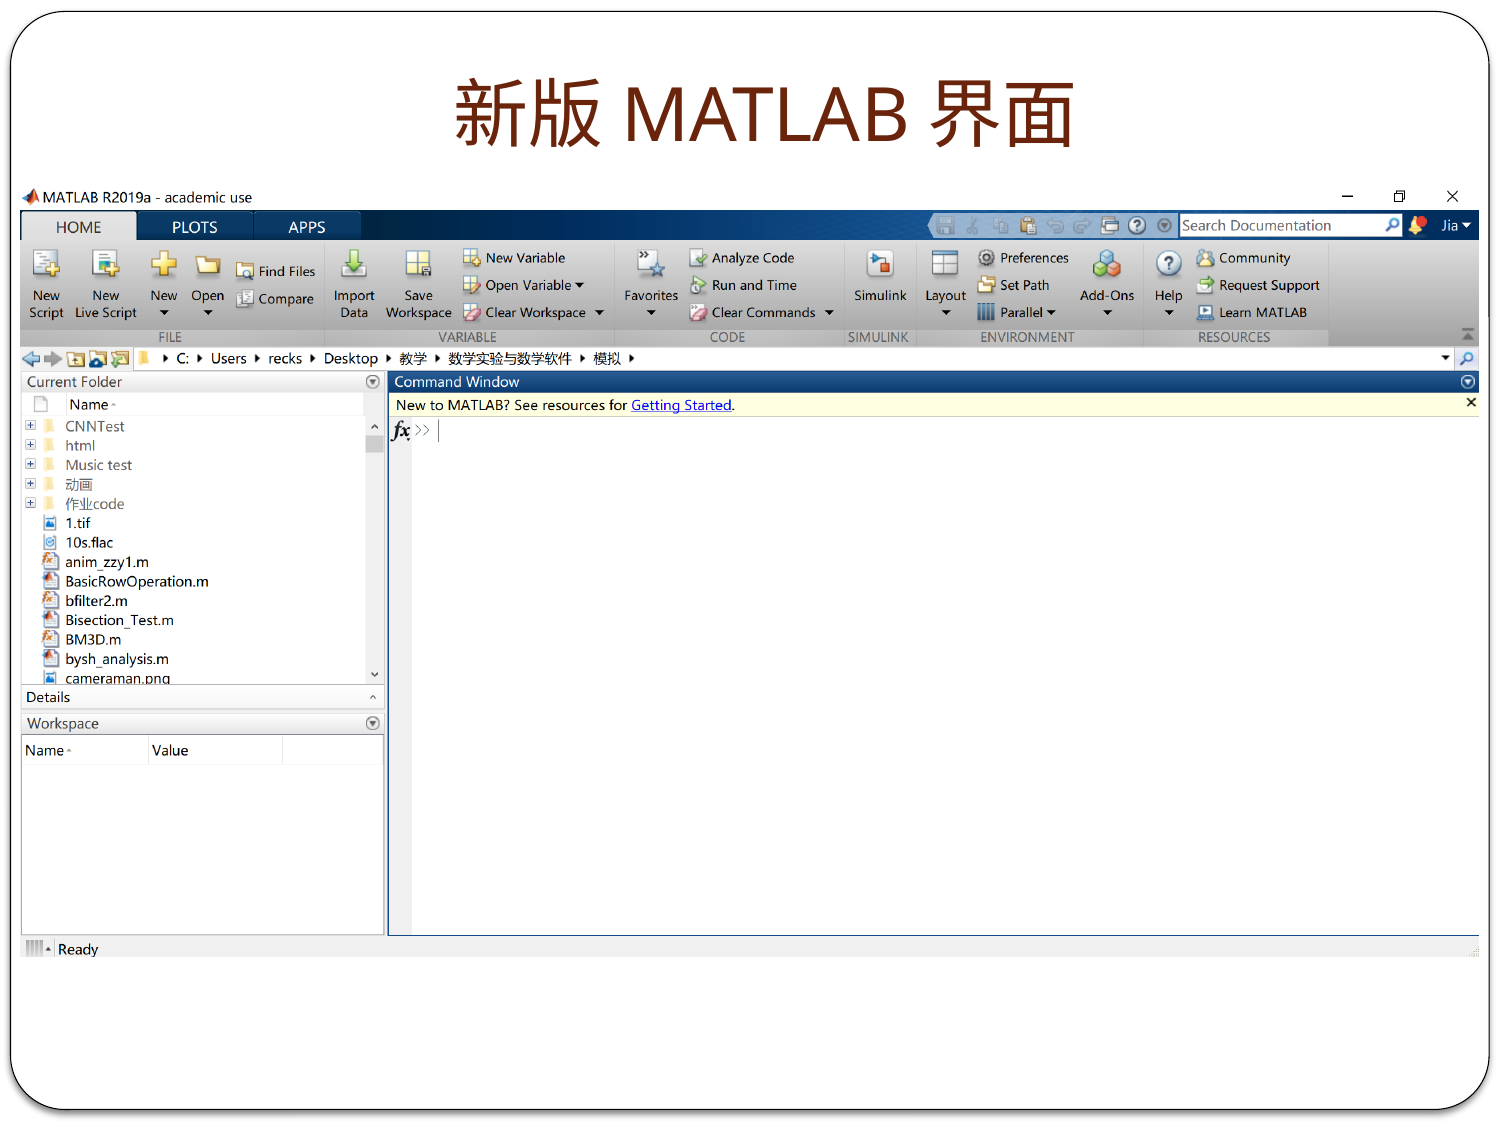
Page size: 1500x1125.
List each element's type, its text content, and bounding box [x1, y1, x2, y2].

picture [20, 184, 1480, 957]
title 新版MATLAB界面 [128, 0, 1404, 172]
